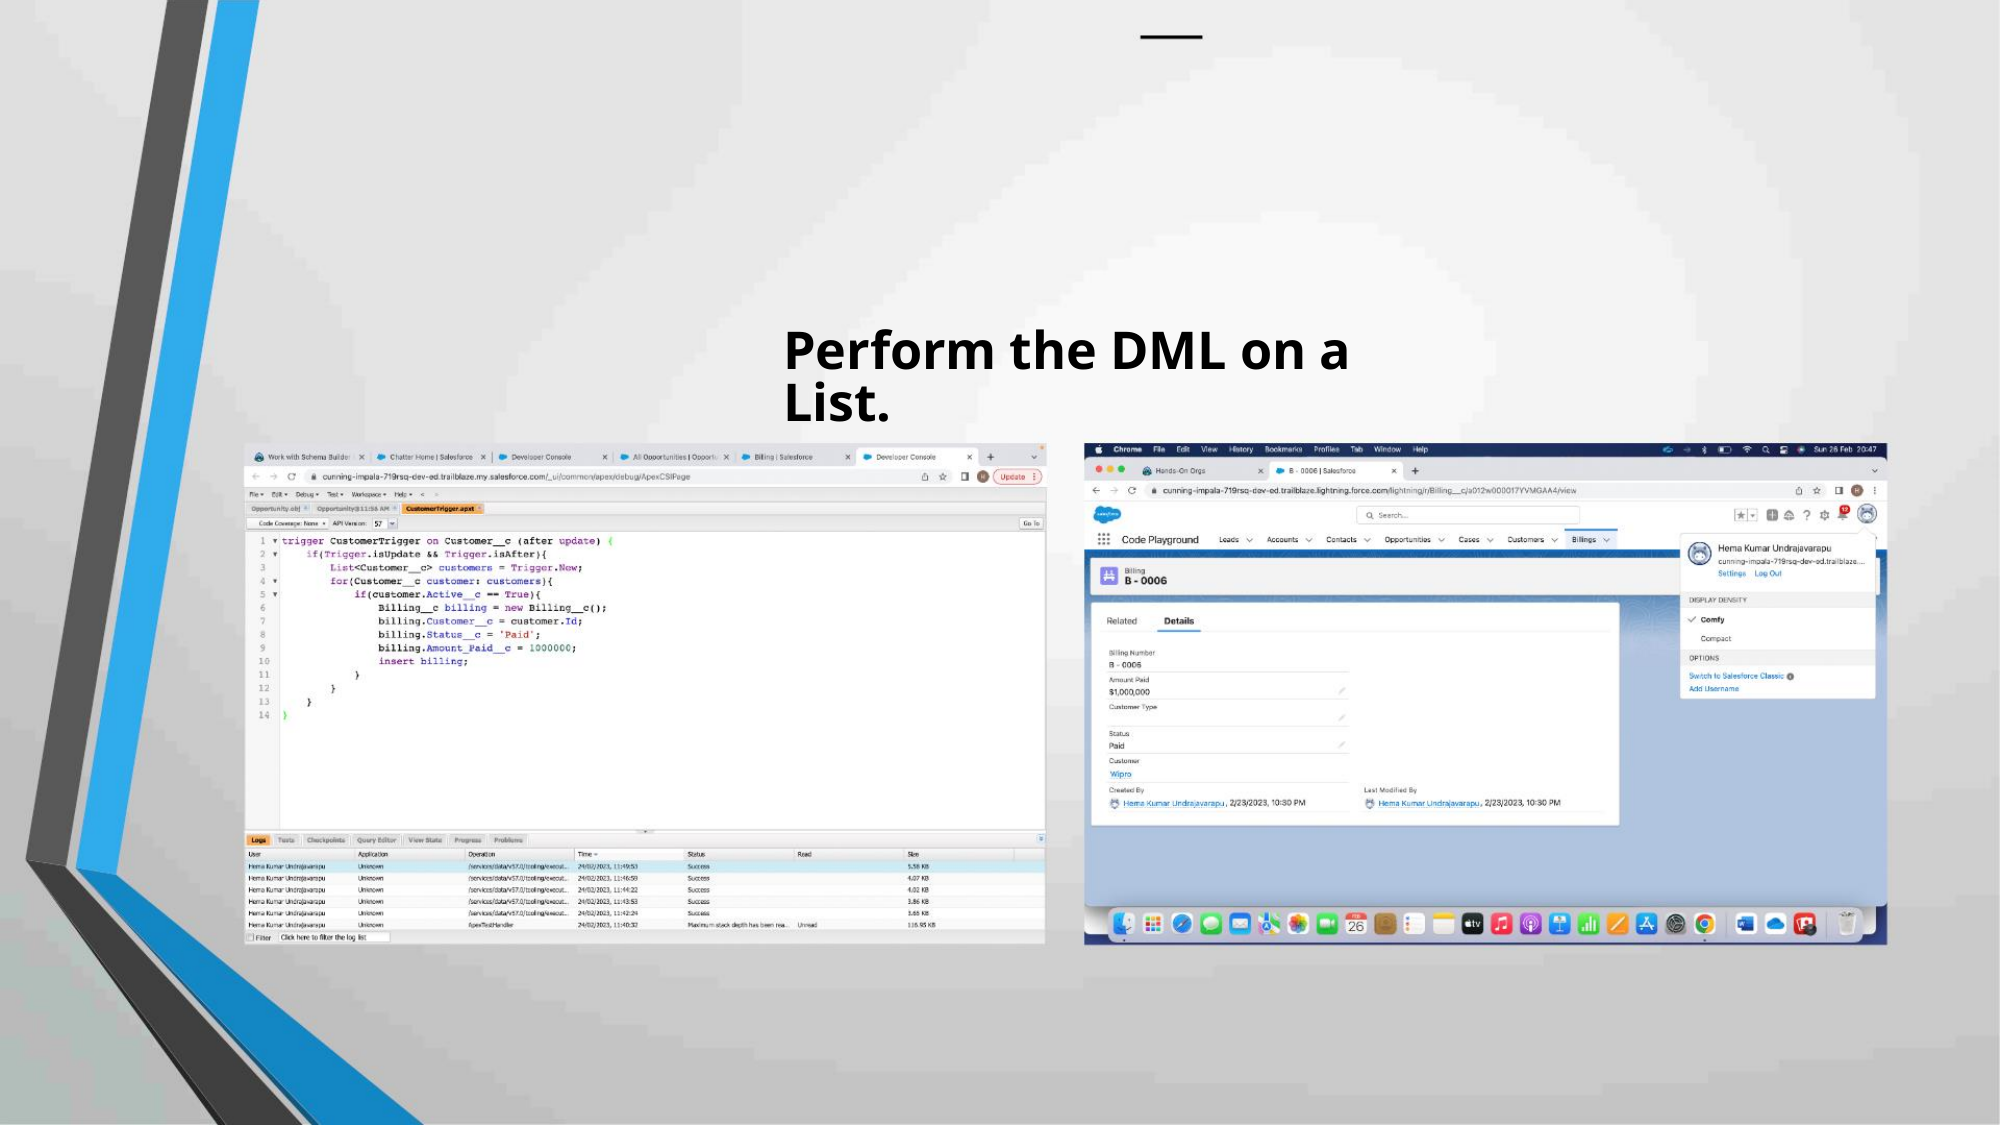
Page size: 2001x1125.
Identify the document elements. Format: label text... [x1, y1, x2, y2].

text_box Perform the DML on a List. [783, 327, 1411, 432]
text_box [0, 0, 2000, 1125]
